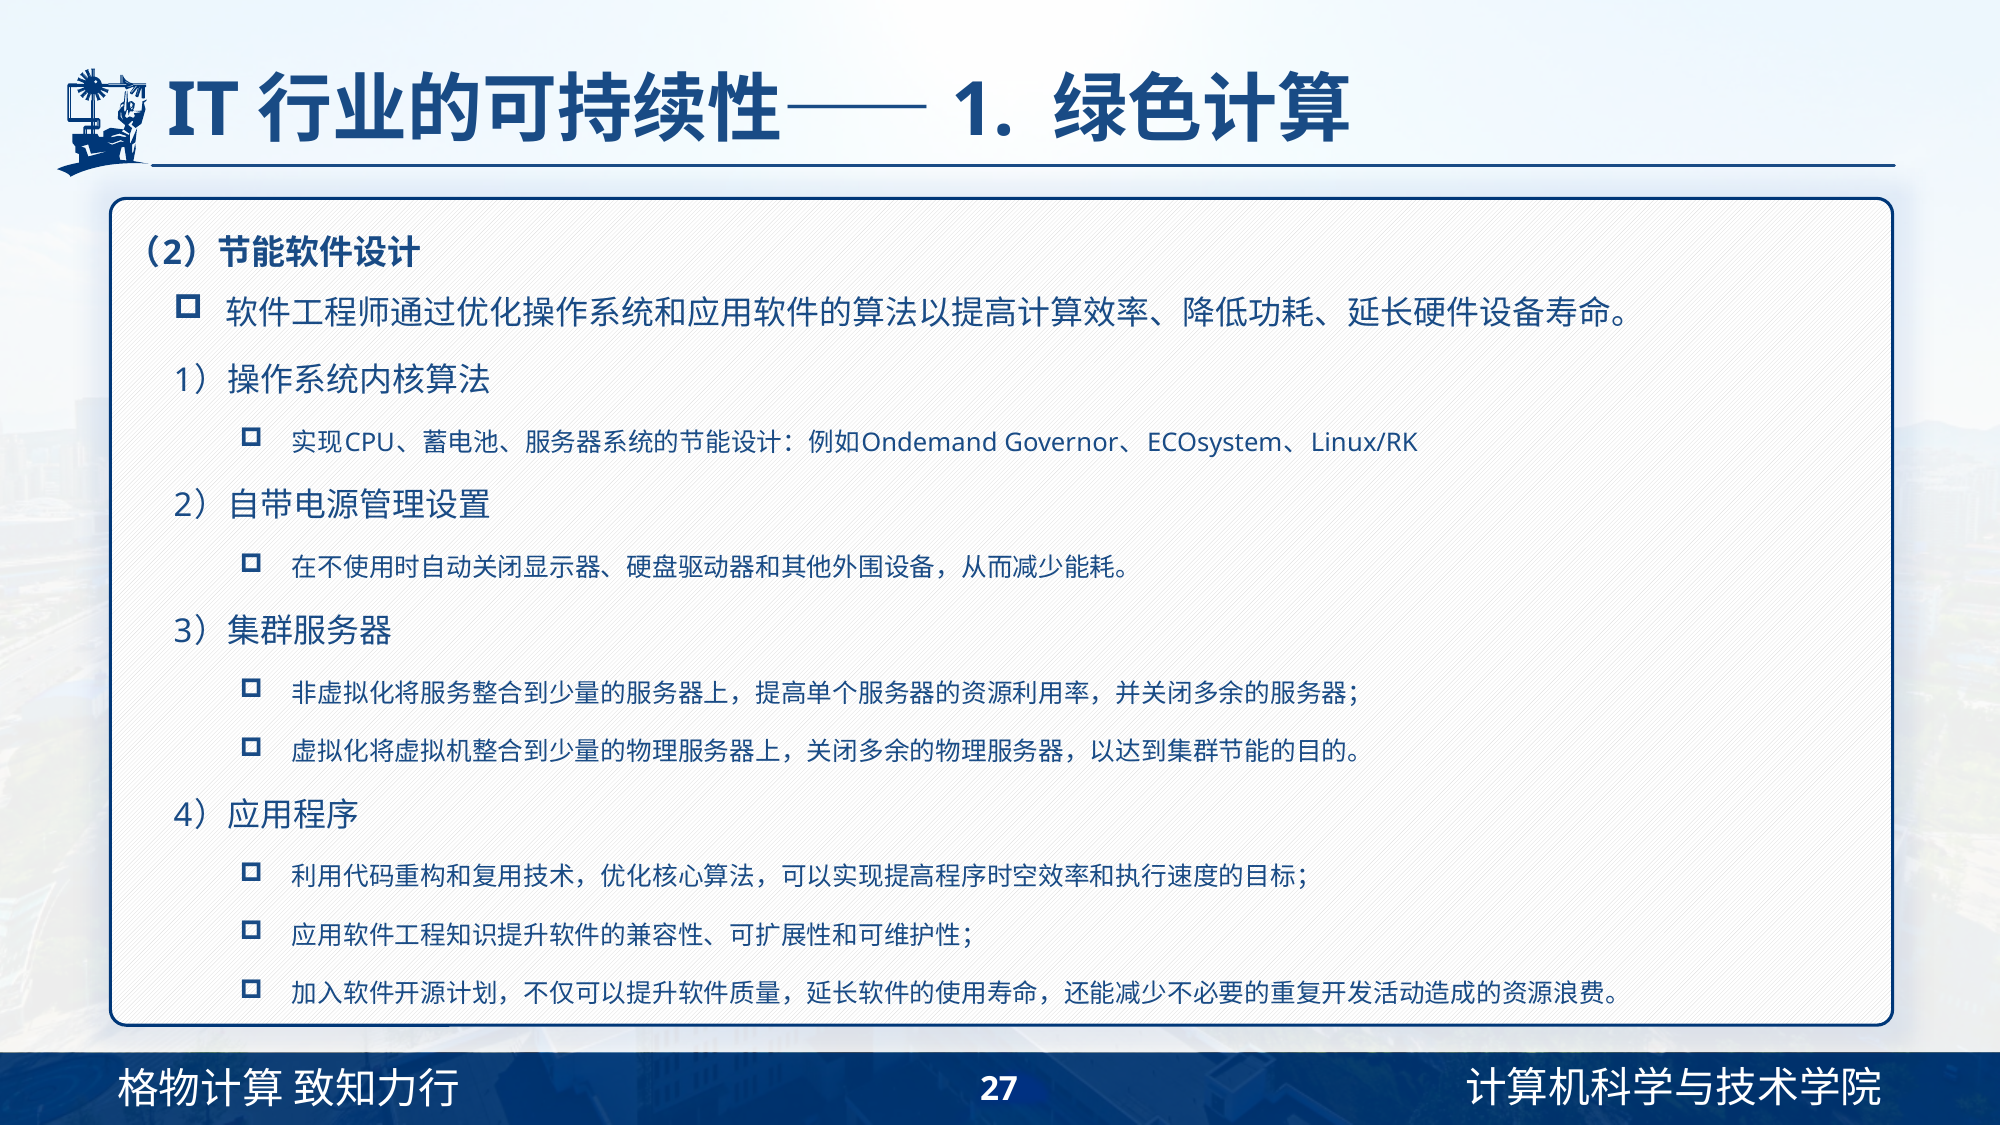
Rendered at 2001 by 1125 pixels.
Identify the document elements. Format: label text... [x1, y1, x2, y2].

text_box （2）节能软件设计 软件工程师通过优化操作系统和应用软件的算法以提高计算效率、降低功耗、延长硬件设备寿命。 1）操作系统内核算法 实现CPU、蓄电池、服务器系统的节能设计：例如Ondemand Governor、ECOsystem、Linux/RK 2）自带电源管理设置 在不使用时自动关闭显示器、硬盘驱动器和其他外围设备，从而减少能耗。 3）集群服务器 非虚拟化将服务整合到少量的服务器上，提高单个服务器的资源利用率，并关闭多余的服务器； 虚拟化将虚拟机整合到少量的物理服务器上，关闭多余的物理服务器，以达到集群节能的目的。 4）应用程序 利用代码重构和复用技术，优化核心算法，可以实现提高程序时空效率和执行速度的目标； 应用软件工程知识提升软件的兼容性、可扩展性和可维护性； 加入软件开源计划，不仅可以提升软件质量，延长软件的使用寿命，还能减少不必要的重复开发活动造成的资源浪费。 [109, 197, 1894, 1027]
title IT行业的可持续性——1. 绿色计算 [152, 56, 1893, 166]
slide_number 27 [947, 1059, 1050, 1120]
